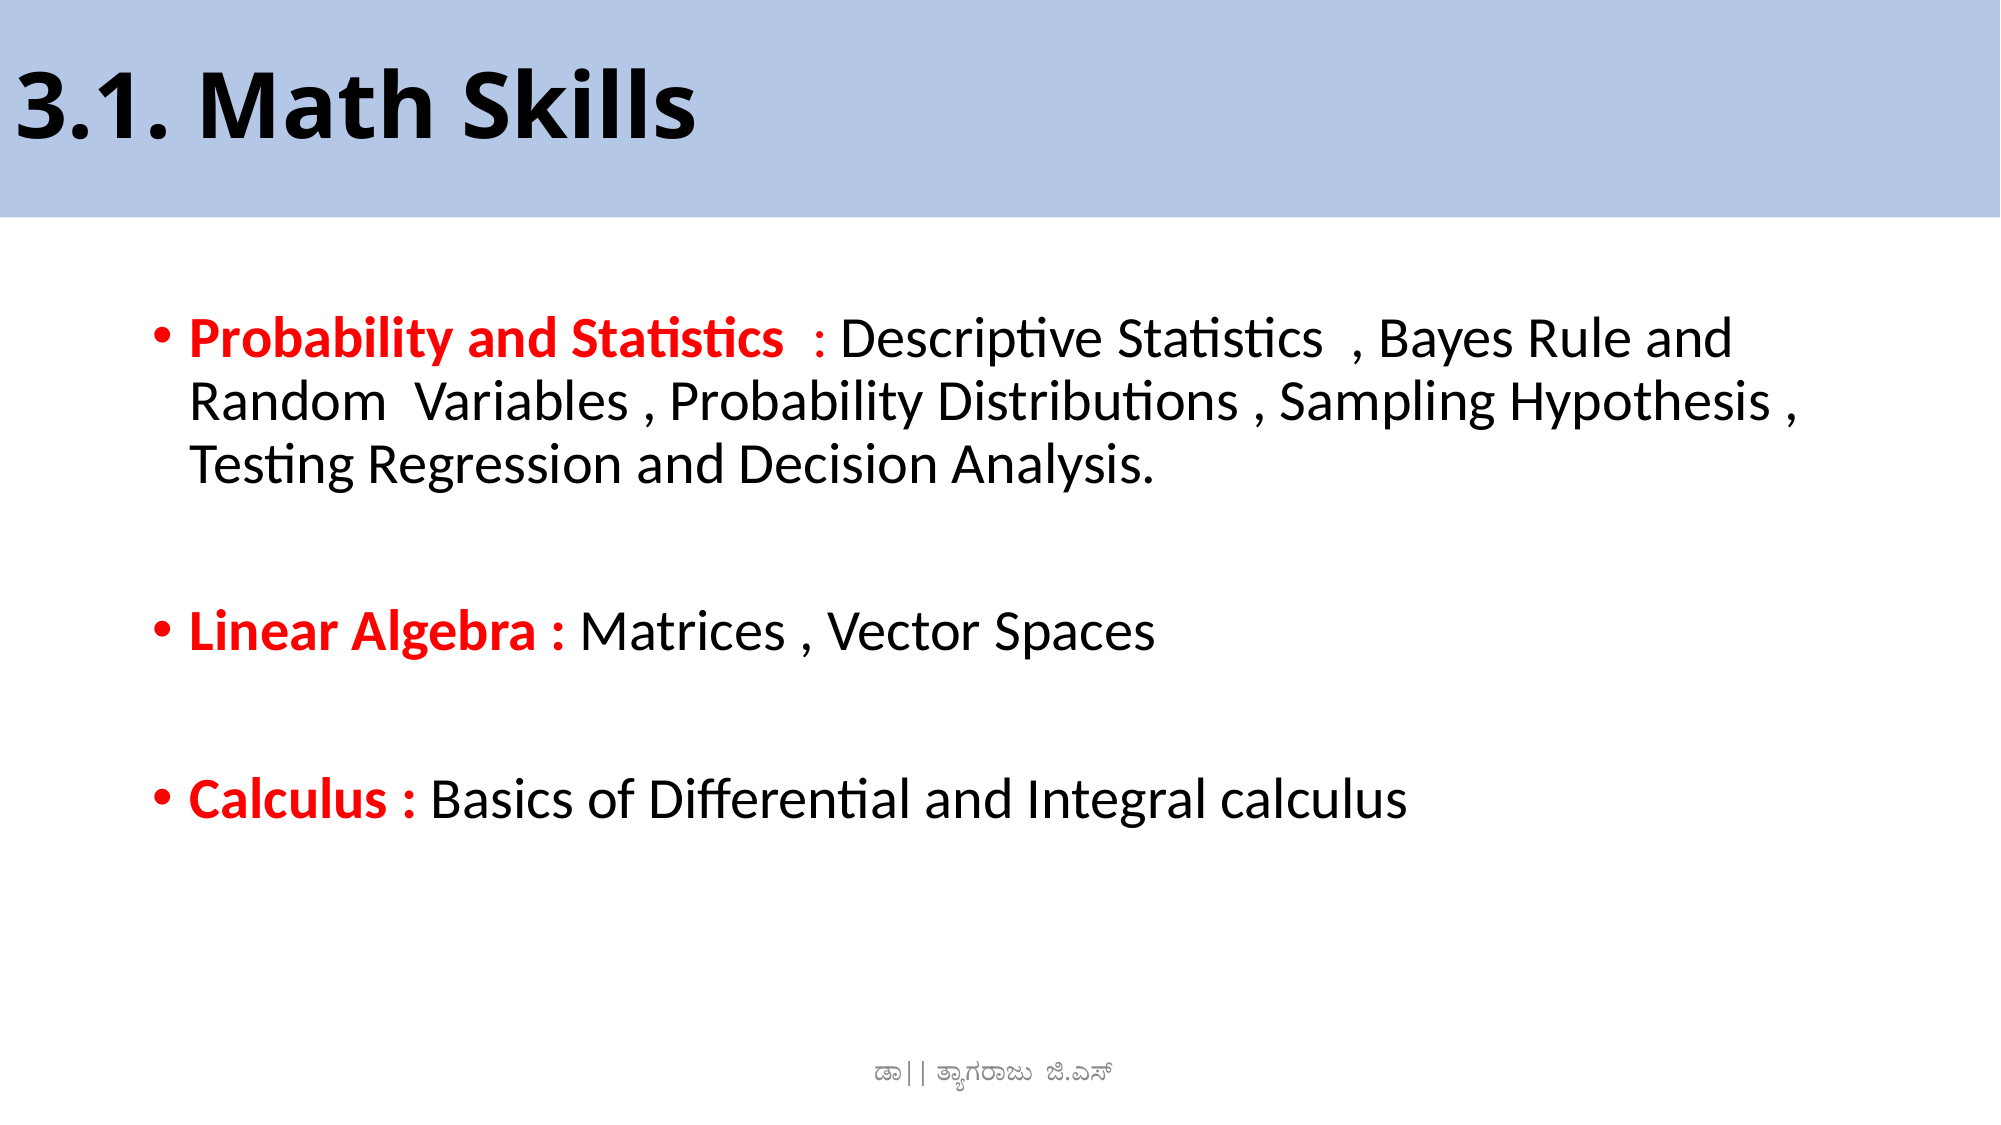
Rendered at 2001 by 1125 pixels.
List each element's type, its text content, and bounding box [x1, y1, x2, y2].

title 3.1. Math Skills [0, 0, 2000, 218]
list Probability and Statistics : Descriptive Statistics , Bayes Rule and Random Variables , Probability Distributions , Sampling Hypothesis , Testing Regression and Decision Analysis. Linear Algebra : Matrices , Vector Spaces Calculus : Basics of Differential and Integral calculus [137, 299, 1863, 884]
footer ಡಾ|| ತ್ಯಾಗರಾಜು ಜಿ.ಎಸ್ [662, 1042, 1338, 1103]
